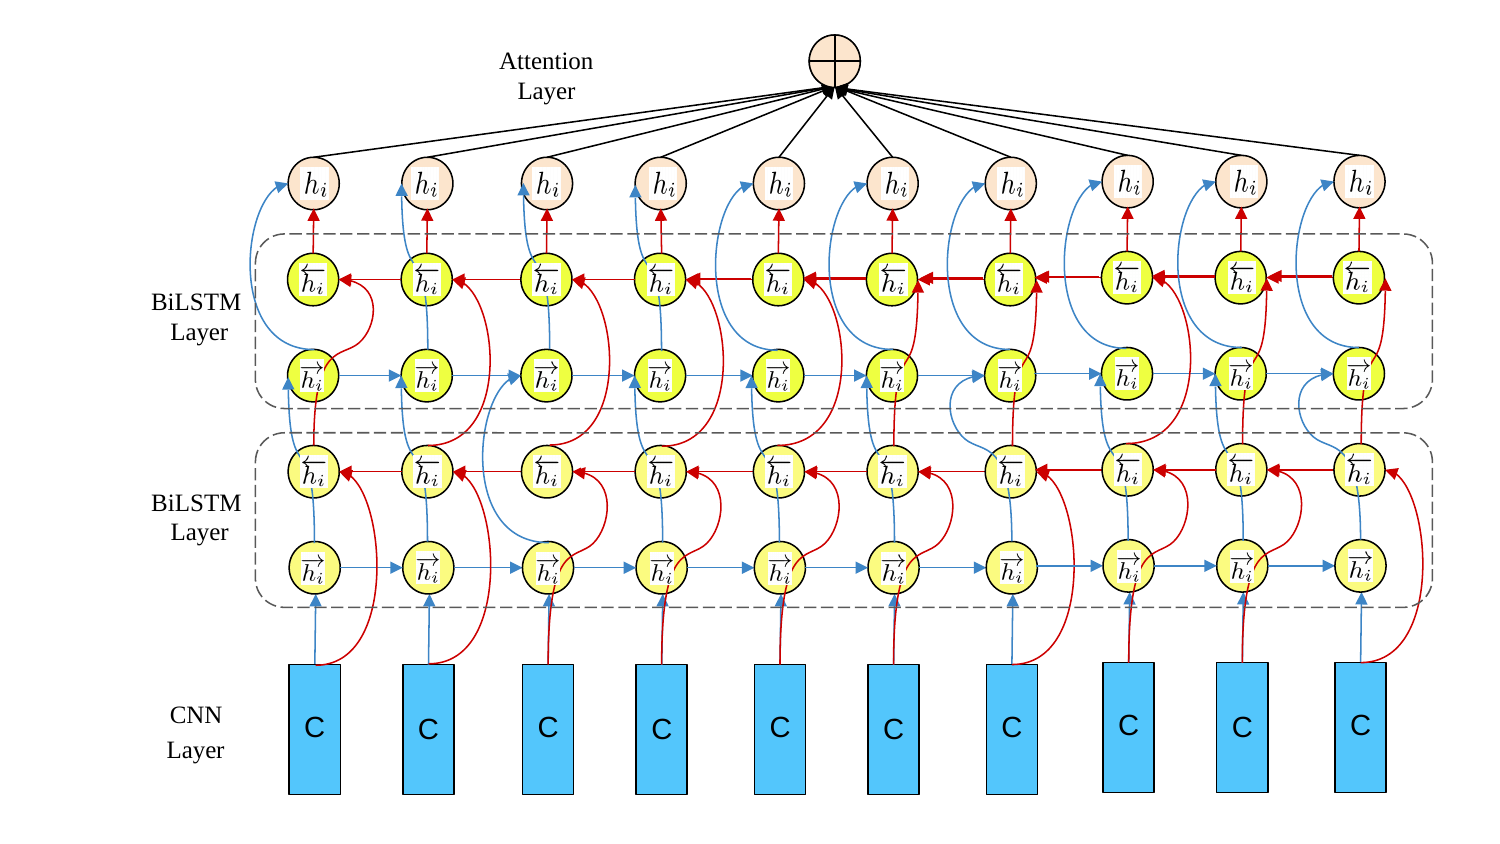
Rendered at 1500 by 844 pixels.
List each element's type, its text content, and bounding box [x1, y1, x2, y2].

picture [532, 263, 561, 296]
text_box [577, 555, 645, 581]
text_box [1144, 553, 1157, 579]
picture [999, 551, 1024, 585]
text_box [590, 350, 705, 375]
picture [881, 551, 906, 585]
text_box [1224, 348, 1290, 374]
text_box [218, 446, 328, 474]
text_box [914, 253, 1029, 280]
text_box [1333, 165, 1342, 200]
text_box [895, 587, 1127, 608]
text_box [1245, 233, 1353, 250]
picture [1348, 549, 1373, 583]
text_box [796, 444, 914, 474]
picture [878, 455, 907, 489]
picture [648, 359, 672, 392]
picture [1113, 261, 1141, 295]
text_box [897, 233, 1004, 252]
text_box [431, 588, 546, 608]
text_box [867, 664, 920, 695]
picture [880, 359, 904, 392]
picture [649, 167, 677, 200]
text_box [319, 233, 421, 251]
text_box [707, 348, 874, 376]
picture [766, 359, 791, 392]
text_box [1263, 442, 1431, 471]
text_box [356, 350, 477, 376]
text_box C [965, 693, 1058, 795]
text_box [1263, 251, 1430, 278]
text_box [451, 444, 564, 474]
text_box [666, 233, 773, 253]
text_box C [501, 693, 595, 795]
text_box [522, 664, 574, 693]
text_box [1363, 233, 1431, 252]
picture [1227, 453, 1256, 487]
text_box [330, 166, 340, 203]
picture [412, 263, 441, 296]
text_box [428, 253, 452, 280]
picture [534, 359, 559, 392]
picture [416, 551, 441, 585]
text_box C [847, 695, 940, 797]
picture [881, 167, 909, 200]
text_box [428, 167, 453, 210]
text_box [792, 168, 805, 207]
picture [647, 263, 676, 296]
text_box BiLSTM Layer [118, 470, 281, 573]
picture [1347, 357, 1371, 391]
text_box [477, 350, 590, 374]
picture [536, 551, 560, 585]
text_box [288, 157, 311, 205]
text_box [1145, 443, 1262, 472]
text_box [565, 254, 658, 282]
picture [765, 455, 793, 489]
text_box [564, 444, 681, 474]
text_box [941, 350, 1052, 376]
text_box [444, 555, 463, 581]
text_box [985, 167, 993, 202]
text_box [453, 252, 545, 280]
text_box [1102, 167, 1110, 200]
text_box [344, 555, 412, 581]
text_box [1290, 348, 1457, 374]
text_box [281, 282, 1433, 349]
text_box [242, 349, 356, 376]
picture [1228, 357, 1253, 391]
picture [765, 167, 793, 200]
text_box [1362, 587, 1432, 608]
text_box [754, 664, 806, 693]
text_box [431, 233, 541, 251]
picture [300, 359, 324, 392]
text_box [783, 589, 892, 608]
text_box [783, 233, 886, 253]
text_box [909, 555, 995, 581]
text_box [695, 555, 763, 581]
text_box [664, 587, 779, 608]
picture [1345, 165, 1374, 198]
picture [1228, 261, 1257, 295]
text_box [315, 253, 330, 262]
text_box [550, 589, 660, 608]
picture [879, 263, 908, 296]
text_box [1362, 155, 1386, 204]
picture [1115, 357, 1139, 391]
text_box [1030, 443, 1144, 472]
text_box [1215, 166, 1241, 208]
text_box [778, 87, 829, 158]
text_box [230, 556, 297, 581]
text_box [1376, 553, 1470, 579]
picture [1230, 550, 1255, 583]
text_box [681, 254, 794, 280]
text_box [1130, 587, 1241, 608]
picture [1345, 453, 1374, 487]
picture [996, 455, 1025, 489]
text_box [636, 664, 688, 695]
text_box [560, 167, 573, 207]
text_box [289, 664, 341, 693]
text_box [1157, 553, 1226, 579]
text_box C [268, 693, 361, 795]
text_box [1244, 587, 1359, 608]
text_box BiLSTM Layer [118, 270, 281, 372]
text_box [809, 555, 877, 581]
text_box C [1314, 691, 1407, 793]
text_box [875, 350, 941, 376]
picture [300, 167, 329, 200]
text_box [258, 233, 308, 251]
picture [764, 263, 793, 296]
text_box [218, 253, 312, 280]
text_box C [1082, 691, 1175, 793]
picture [410, 167, 439, 200]
text_box CNN Layer [135, 683, 263, 772]
text_box [255, 381, 1433, 409]
picture [413, 455, 442, 489]
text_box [681, 444, 796, 474]
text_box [796, 253, 914, 280]
picture [767, 551, 792, 585]
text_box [915, 444, 1028, 473]
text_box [1258, 553, 1344, 579]
text_box [1261, 166, 1267, 196]
text_box [809, 34, 861, 84]
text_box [1056, 347, 1223, 375]
text_box [1103, 662, 1155, 691]
text_box [867, 167, 880, 207]
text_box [1030, 252, 1143, 278]
picture [299, 455, 328, 489]
text_box [281, 474, 1433, 554]
picture [994, 263, 1023, 296]
text_box [753, 168, 761, 202]
picture [998, 359, 1023, 392]
picture [1113, 453, 1142, 487]
picture [1116, 550, 1141, 583]
text_box C [615, 695, 708, 797]
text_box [1145, 251, 1263, 278]
picture [1113, 165, 1142, 198]
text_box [463, 555, 532, 581]
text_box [313, 87, 426, 158]
text_box [317, 589, 427, 608]
text_box [1216, 662, 1268, 693]
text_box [834, 87, 1360, 156]
text_box [260, 432, 1424, 445]
text_box [257, 589, 313, 608]
text_box [401, 167, 407, 188]
picture [414, 359, 439, 392]
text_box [427, 87, 545, 158]
text_box C [1196, 693, 1289, 795]
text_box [548, 252, 620, 262]
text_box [1044, 553, 1112, 579]
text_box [329, 556, 343, 581]
text_box [680, 169, 687, 200]
picture [1343, 261, 1372, 295]
text_box C [733, 693, 827, 795]
text_box [1335, 662, 1387, 691]
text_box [660, 87, 777, 158]
picture [649, 551, 674, 585]
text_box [1026, 555, 1042, 581]
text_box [563, 555, 577, 581]
picture [646, 455, 675, 489]
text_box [331, 253, 425, 280]
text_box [663, 254, 681, 262]
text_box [546, 87, 659, 158]
text_box [635, 167, 660, 210]
text_box Attention Layer [460, 29, 633, 84]
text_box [795, 555, 809, 581]
picture [301, 552, 325, 585]
text_box [551, 233, 655, 253]
text_box [1026, 167, 1037, 202]
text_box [675, 555, 695, 581]
text_box [1133, 233, 1235, 251]
picture [299, 263, 328, 296]
text_box [521, 167, 529, 188]
picture [532, 167, 561, 200]
text_box [910, 167, 919, 201]
text_box [1142, 166, 1154, 204]
picture [533, 455, 561, 489]
text_box [986, 664, 1038, 693]
text_box [402, 664, 454, 695]
text_box [1015, 233, 1122, 252]
text_box C [382, 695, 475, 797]
picture [996, 167, 1025, 200]
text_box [331, 445, 450, 473]
picture [1229, 165, 1258, 198]
